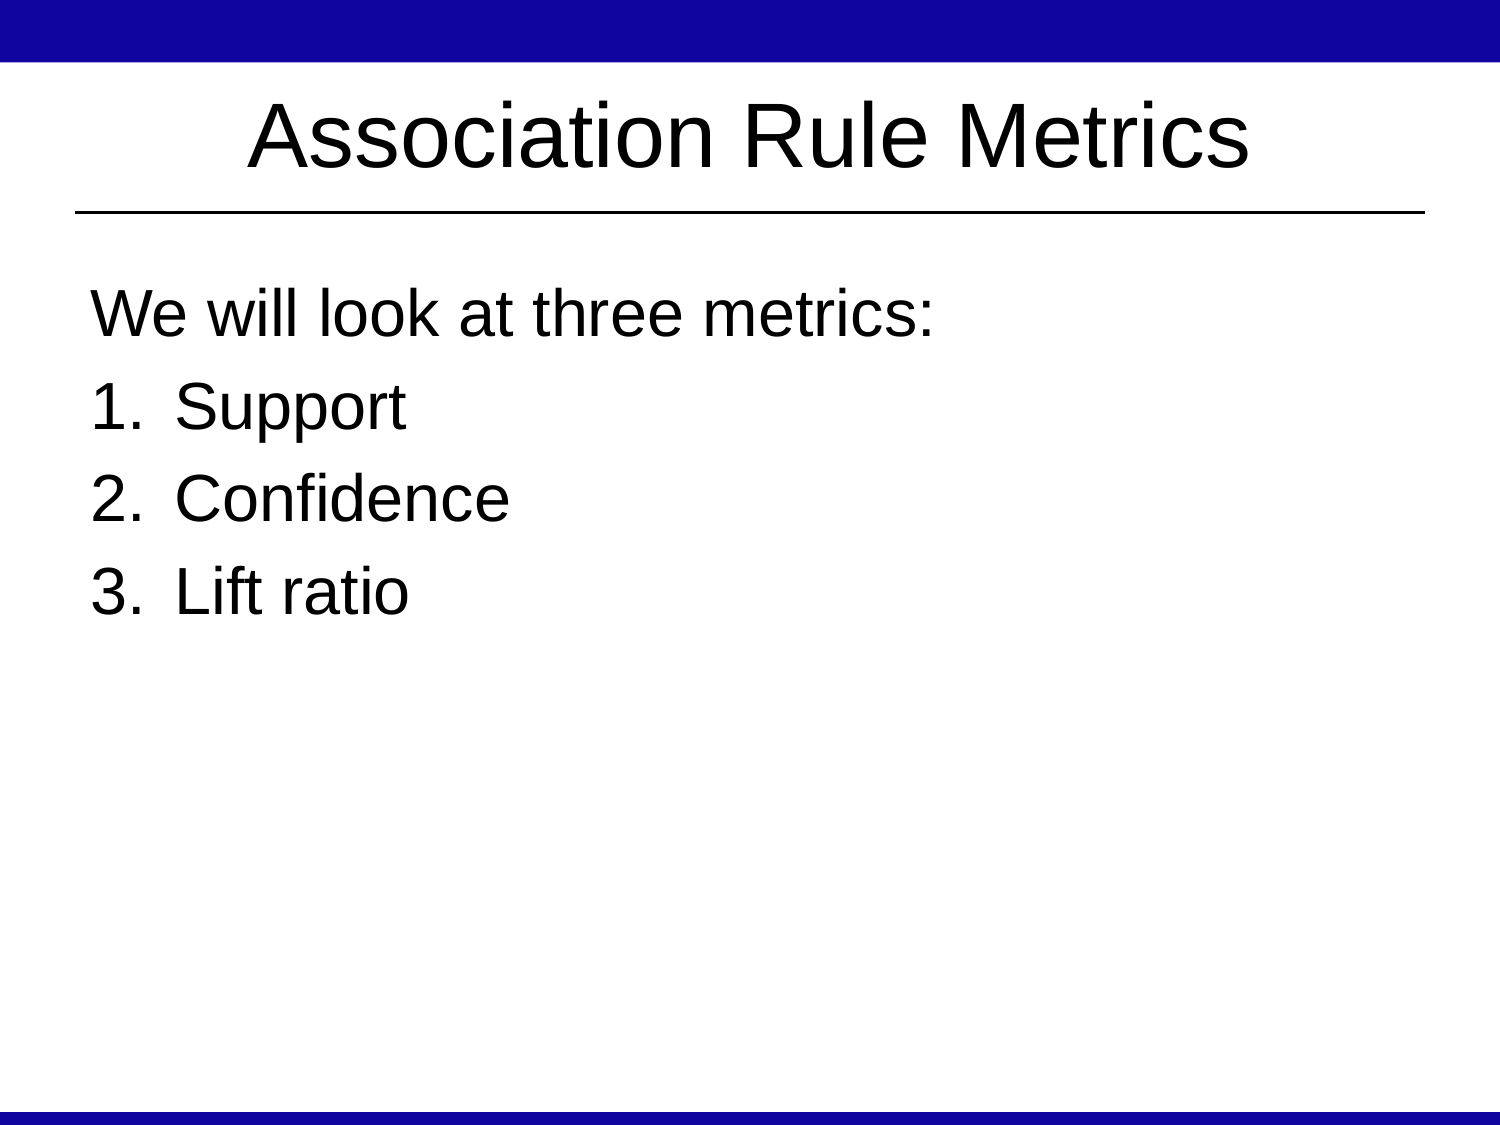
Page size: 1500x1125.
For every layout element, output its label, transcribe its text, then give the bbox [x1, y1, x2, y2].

title Association Rule Metrics [75, 37, 1425, 225]
list We will look at three metrics: Support Confidence Lift ratio [75, 262, 1425, 1005]
